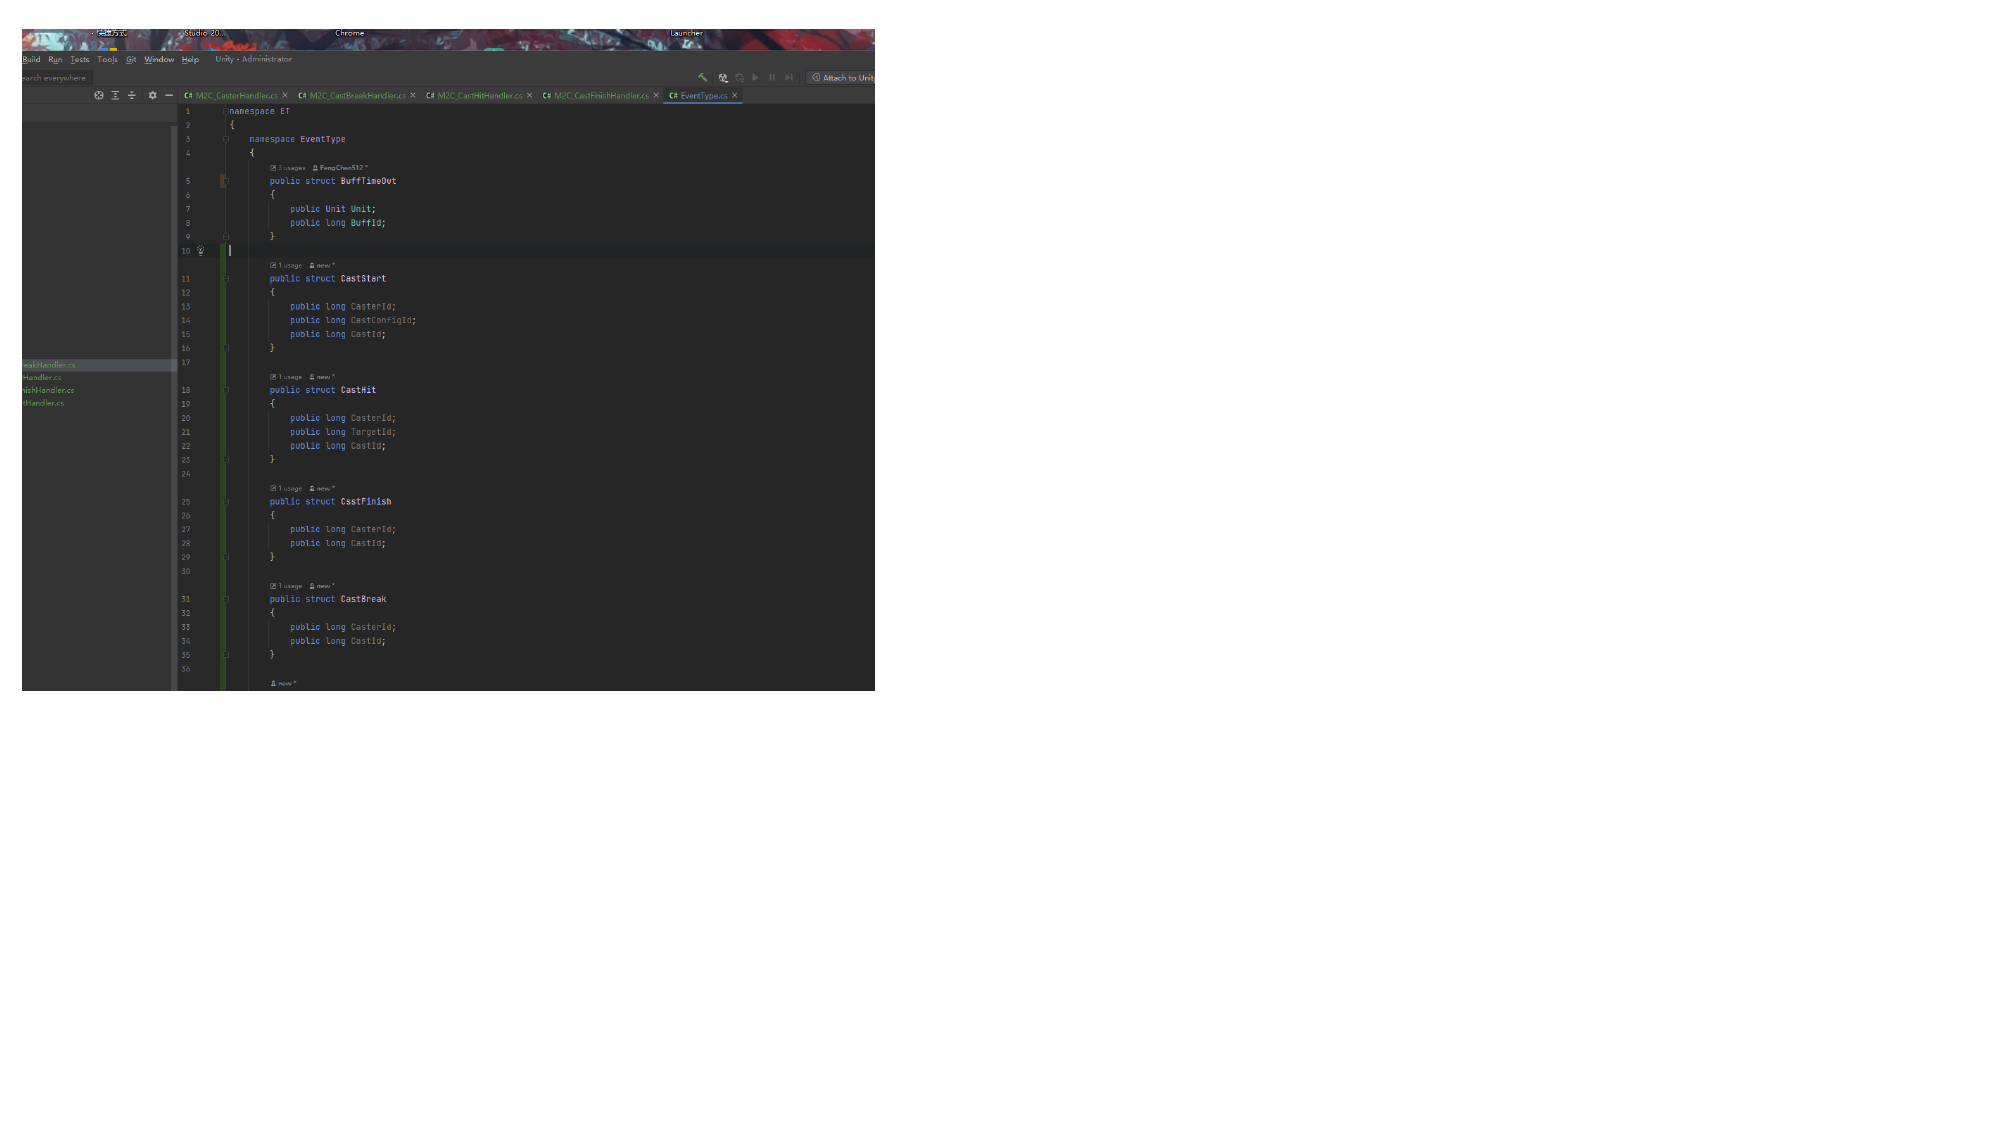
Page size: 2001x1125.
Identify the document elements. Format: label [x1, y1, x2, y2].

picture [21, 29, 875, 692]
